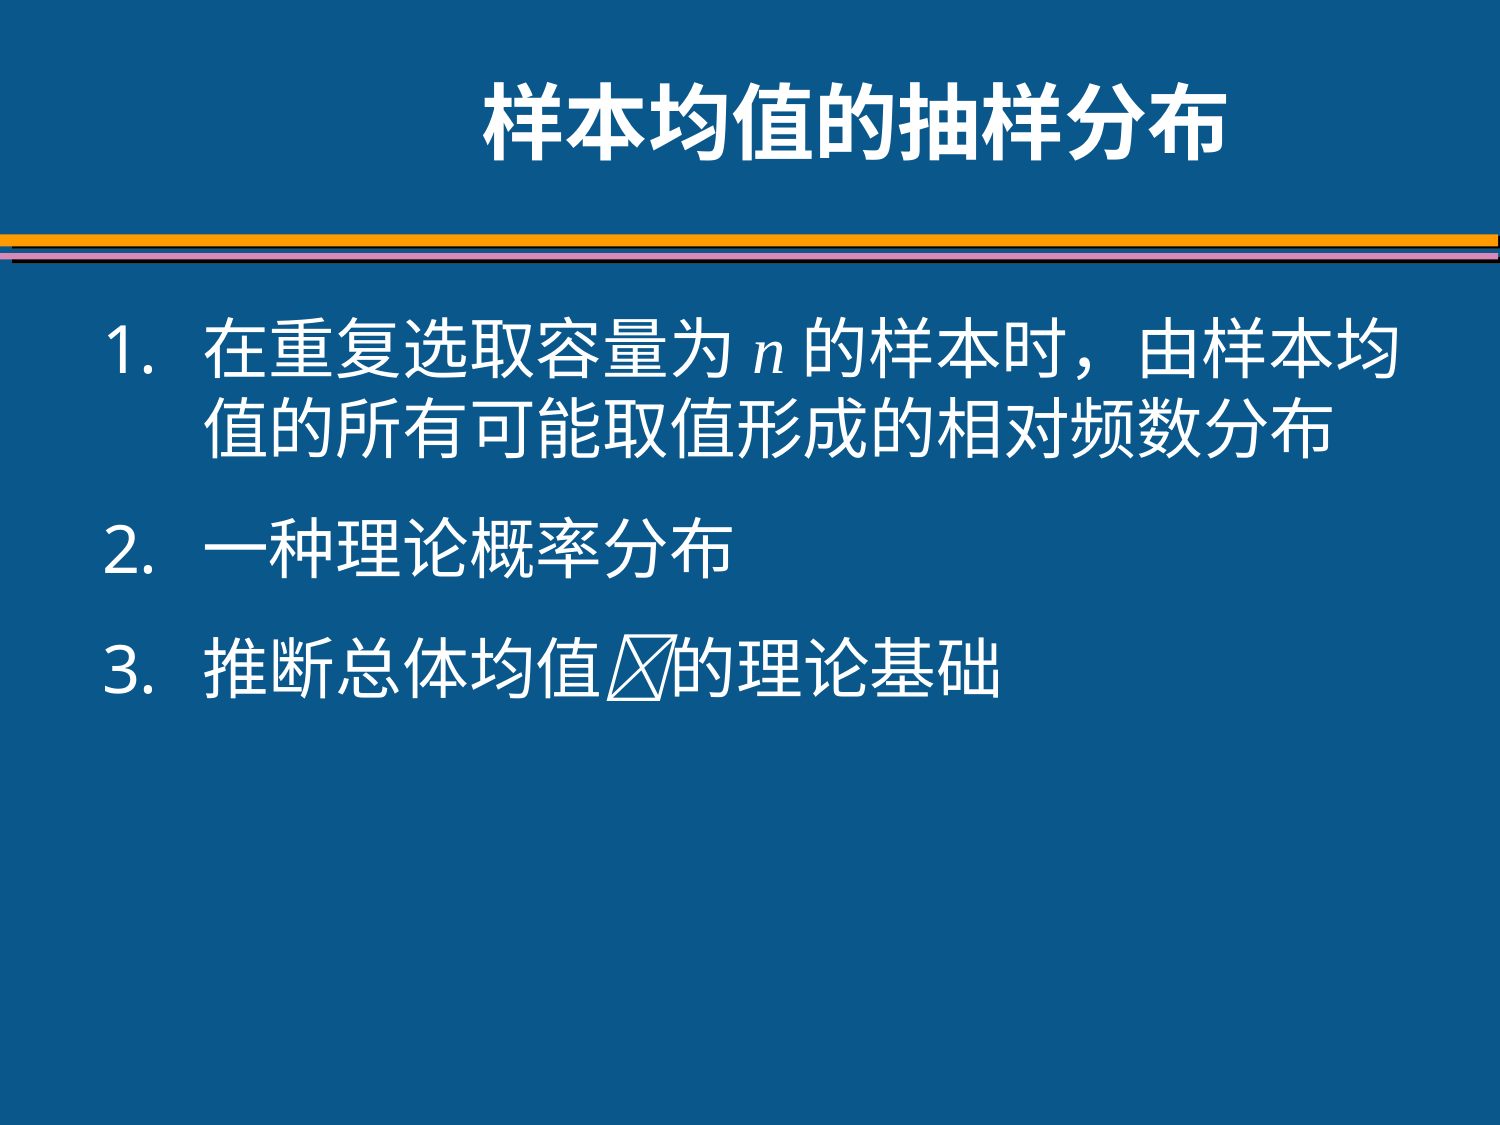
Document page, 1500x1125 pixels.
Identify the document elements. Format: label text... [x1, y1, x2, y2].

list 在重复选取容量为n的样本时，由样本均值的所有可能取值形成的相对频数分布 一种理论概率分布 推断总体均值的理论基础 [87, 299, 1425, 1013]
title 样本均值的抽样分布 [300, 37, 1413, 213]
